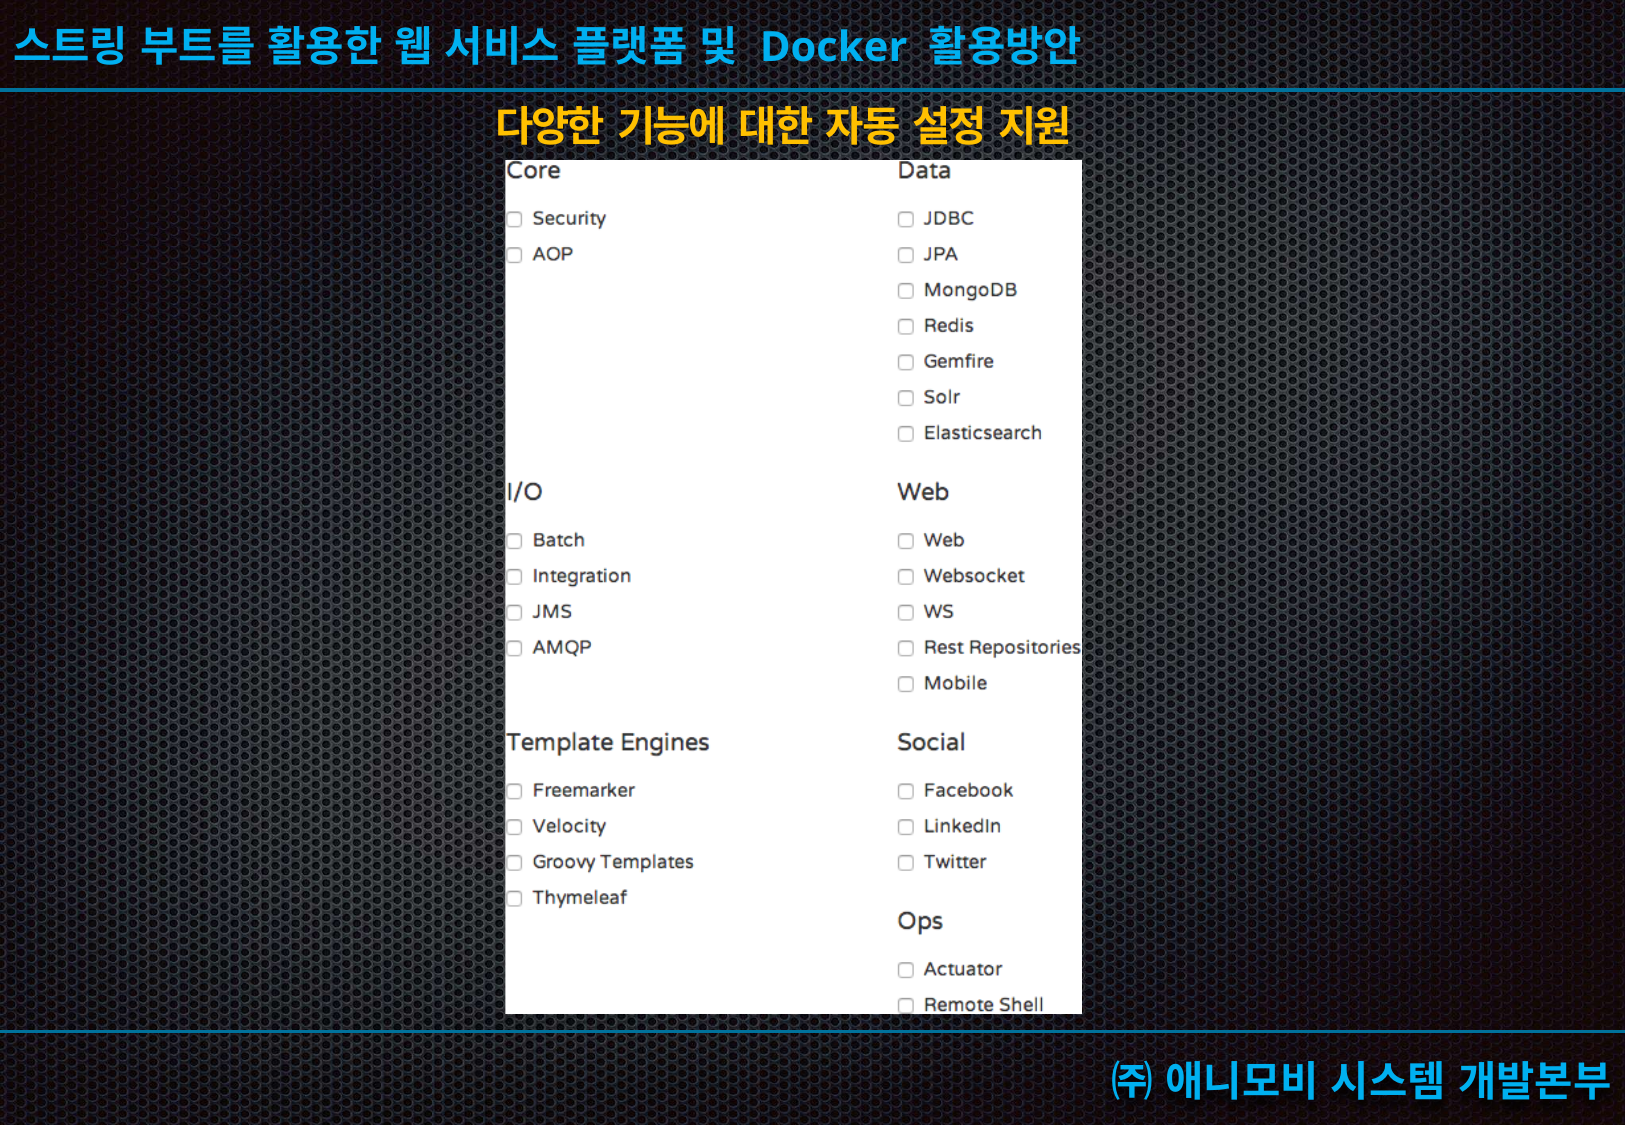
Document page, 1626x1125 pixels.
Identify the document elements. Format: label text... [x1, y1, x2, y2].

text_box [505, 160, 1082, 1014]
picture [0, 1034, 1625, 1125]
picture [0, 93, 1625, 1029]
picture [0, 0, 1625, 87]
text_box 다양한 기능에 대한 자동 설정 지원 [493, 97, 1108, 150]
